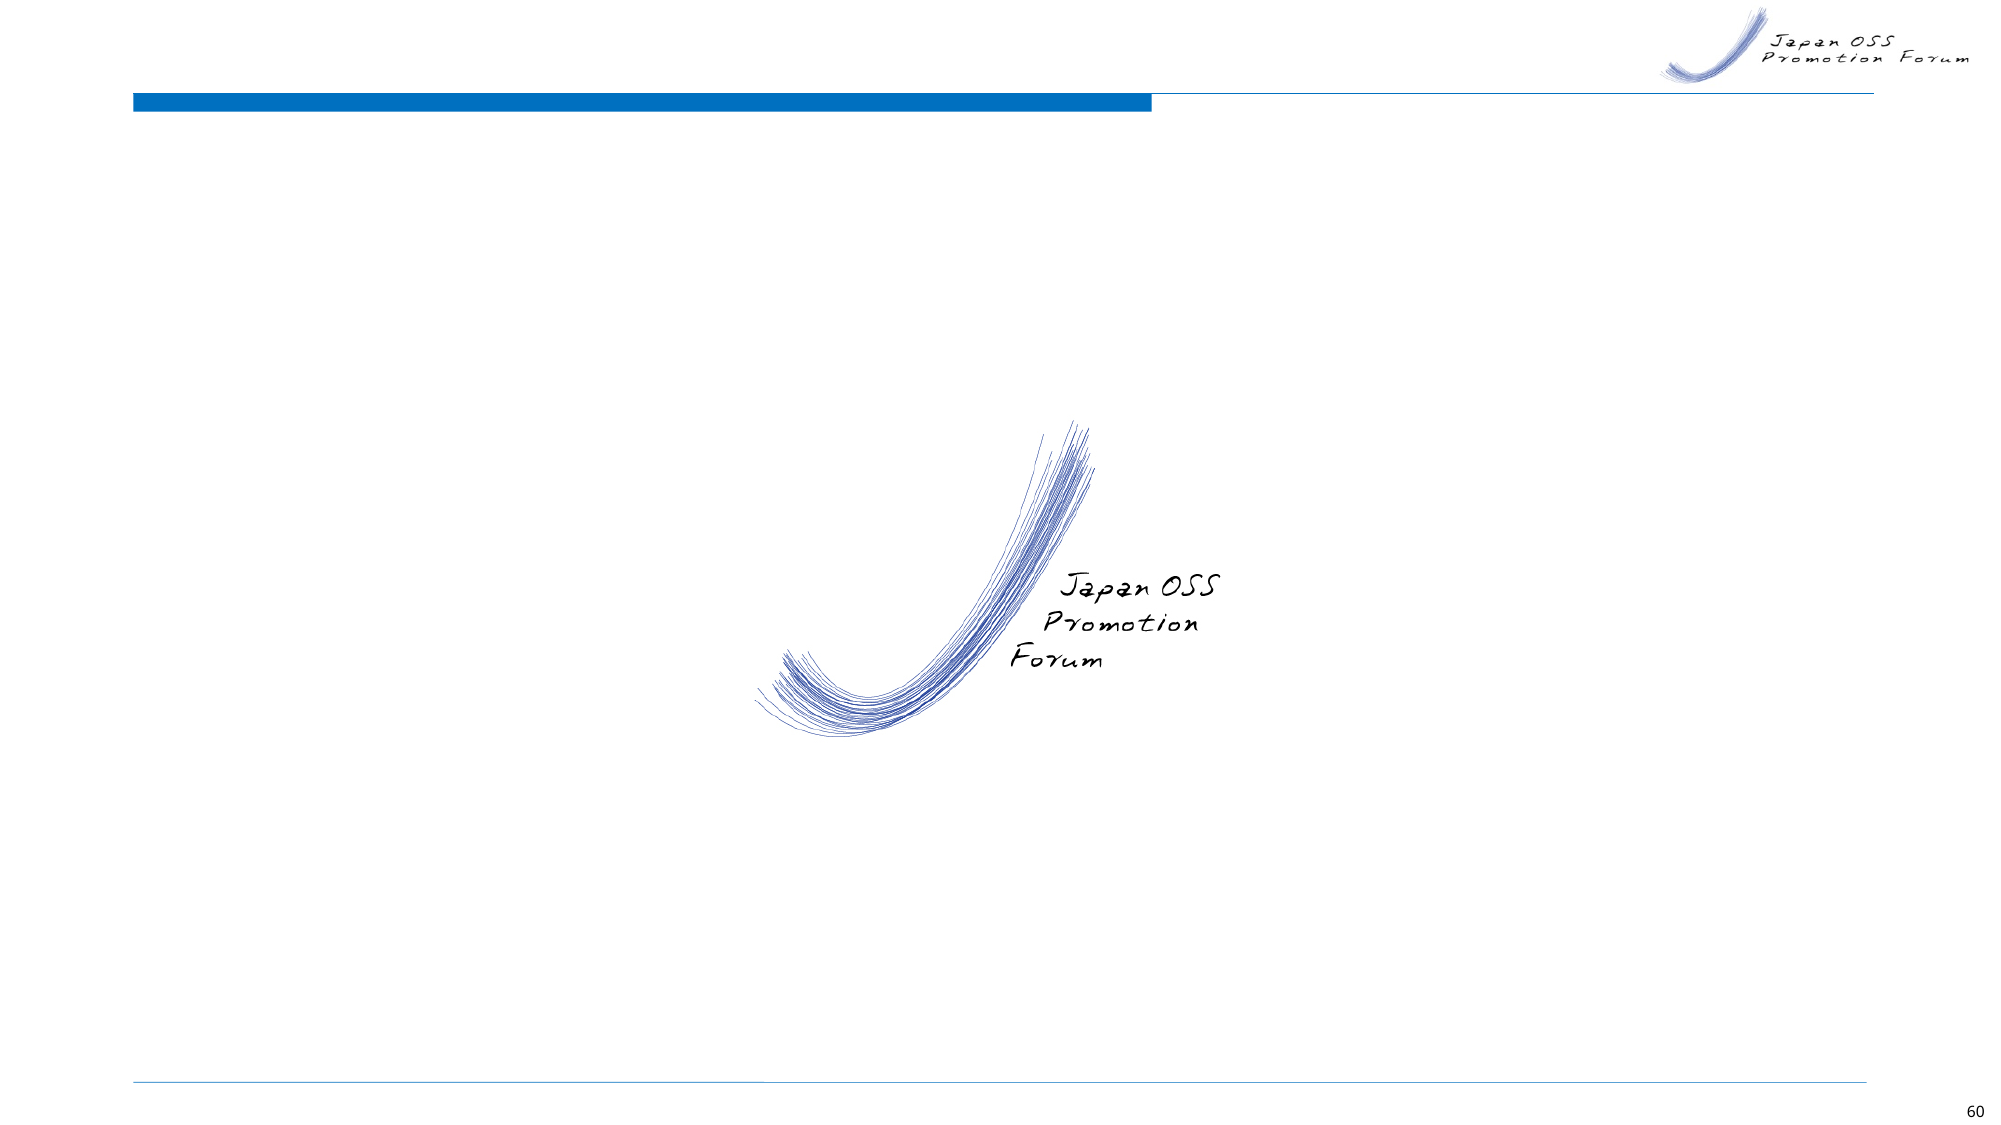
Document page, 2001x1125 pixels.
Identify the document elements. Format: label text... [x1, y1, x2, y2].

slide_number 60 [1874, 1093, 2000, 1125]
picture [708, 376, 1304, 786]
picture [1634, 0, 1995, 91]
